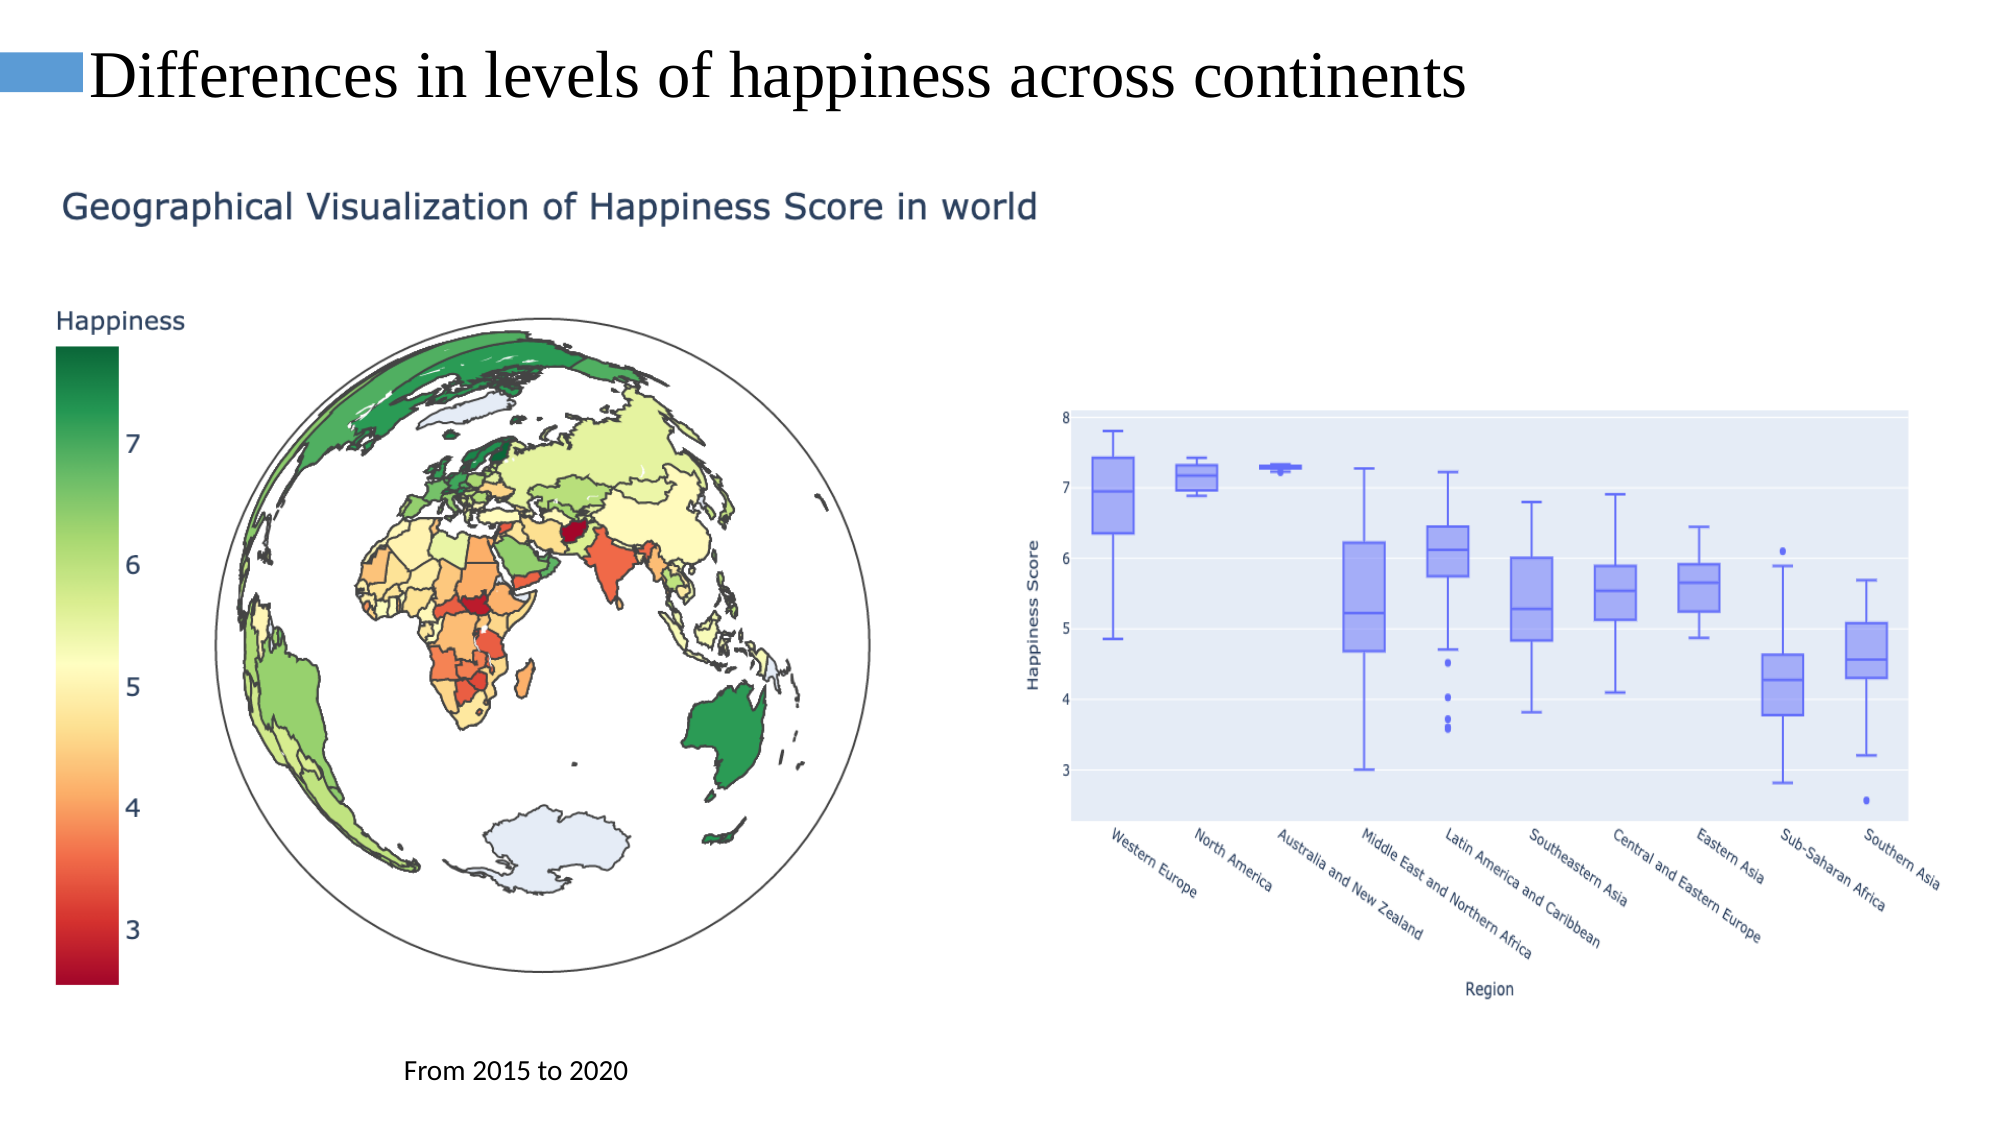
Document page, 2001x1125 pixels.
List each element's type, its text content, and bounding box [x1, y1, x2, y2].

text_box Differences in levels of happiness across continents [80, 31, 1479, 120]
picture [38, 276, 950, 1021]
text_box [0, 51, 80, 93]
picture [990, 333, 1991, 1011]
picture [38, 161, 1051, 246]
text_box From 2015 to 2020 [388, 1043, 644, 1094]
